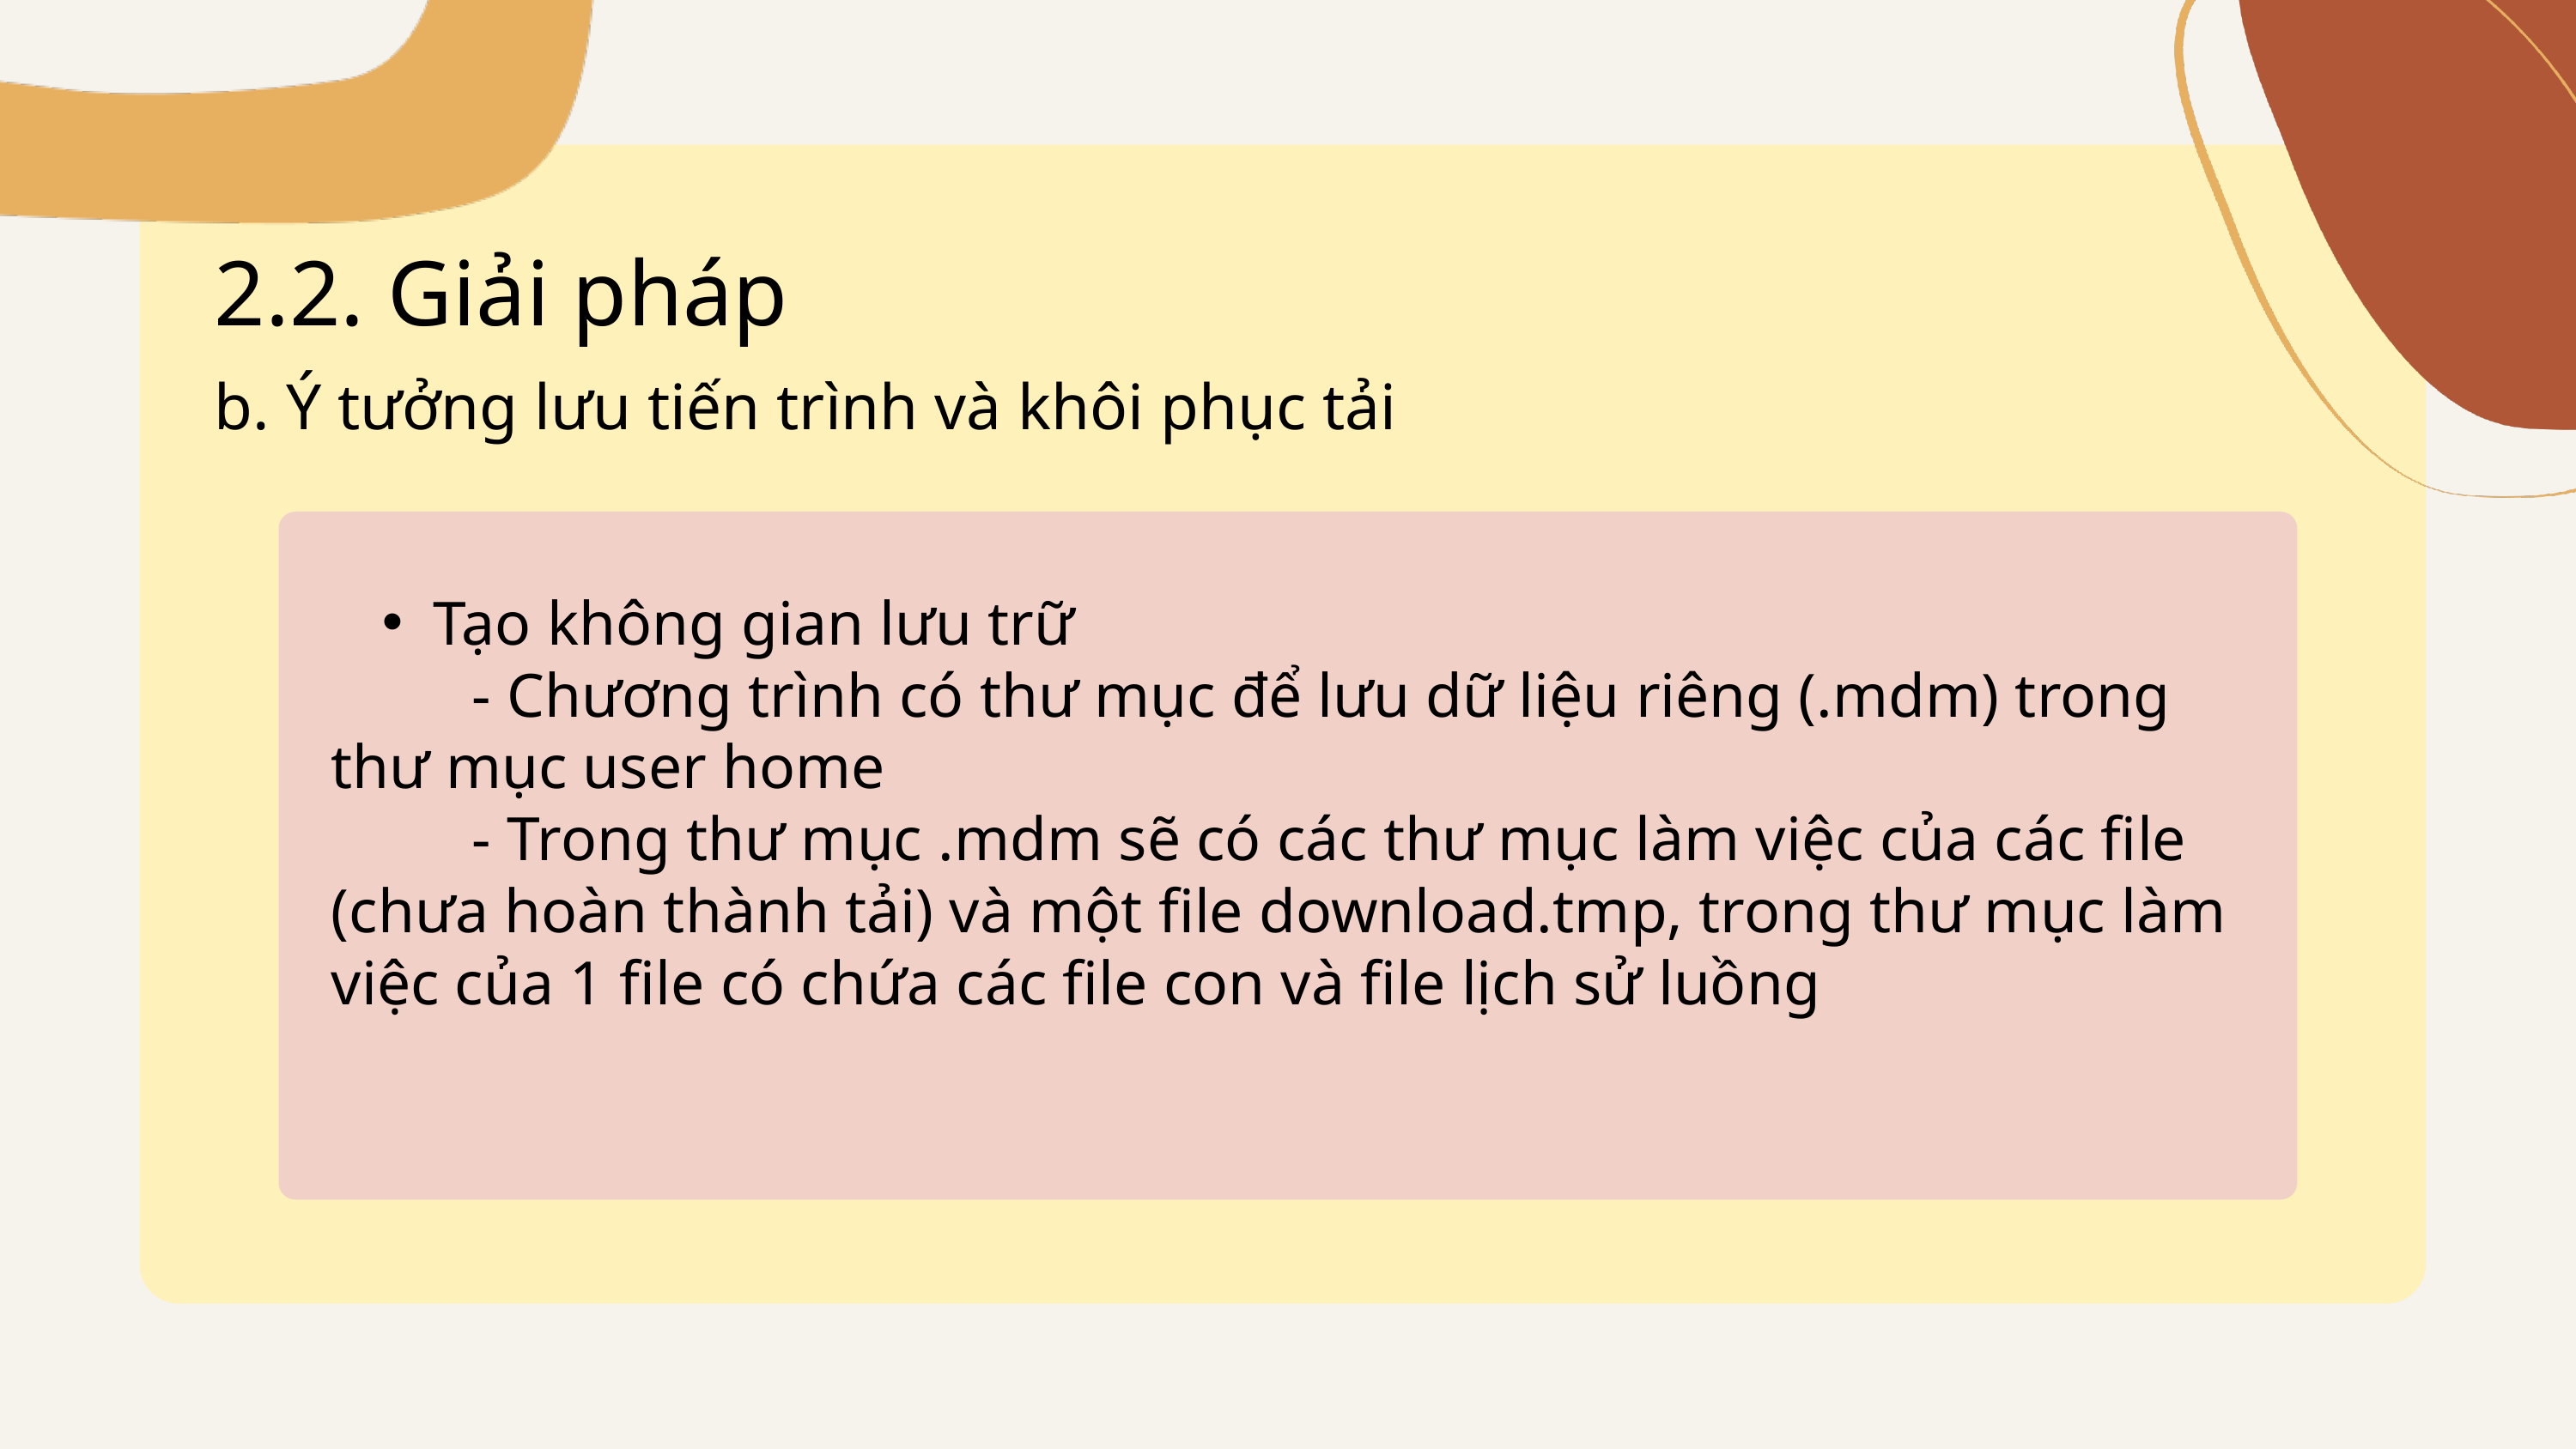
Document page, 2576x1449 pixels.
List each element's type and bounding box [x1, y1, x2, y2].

text_box [139, 144, 2427, 1304]
text_box [278, 511, 2298, 1200]
picture [2071, 0, 2576, 585]
picture [0, 0, 596, 238]
